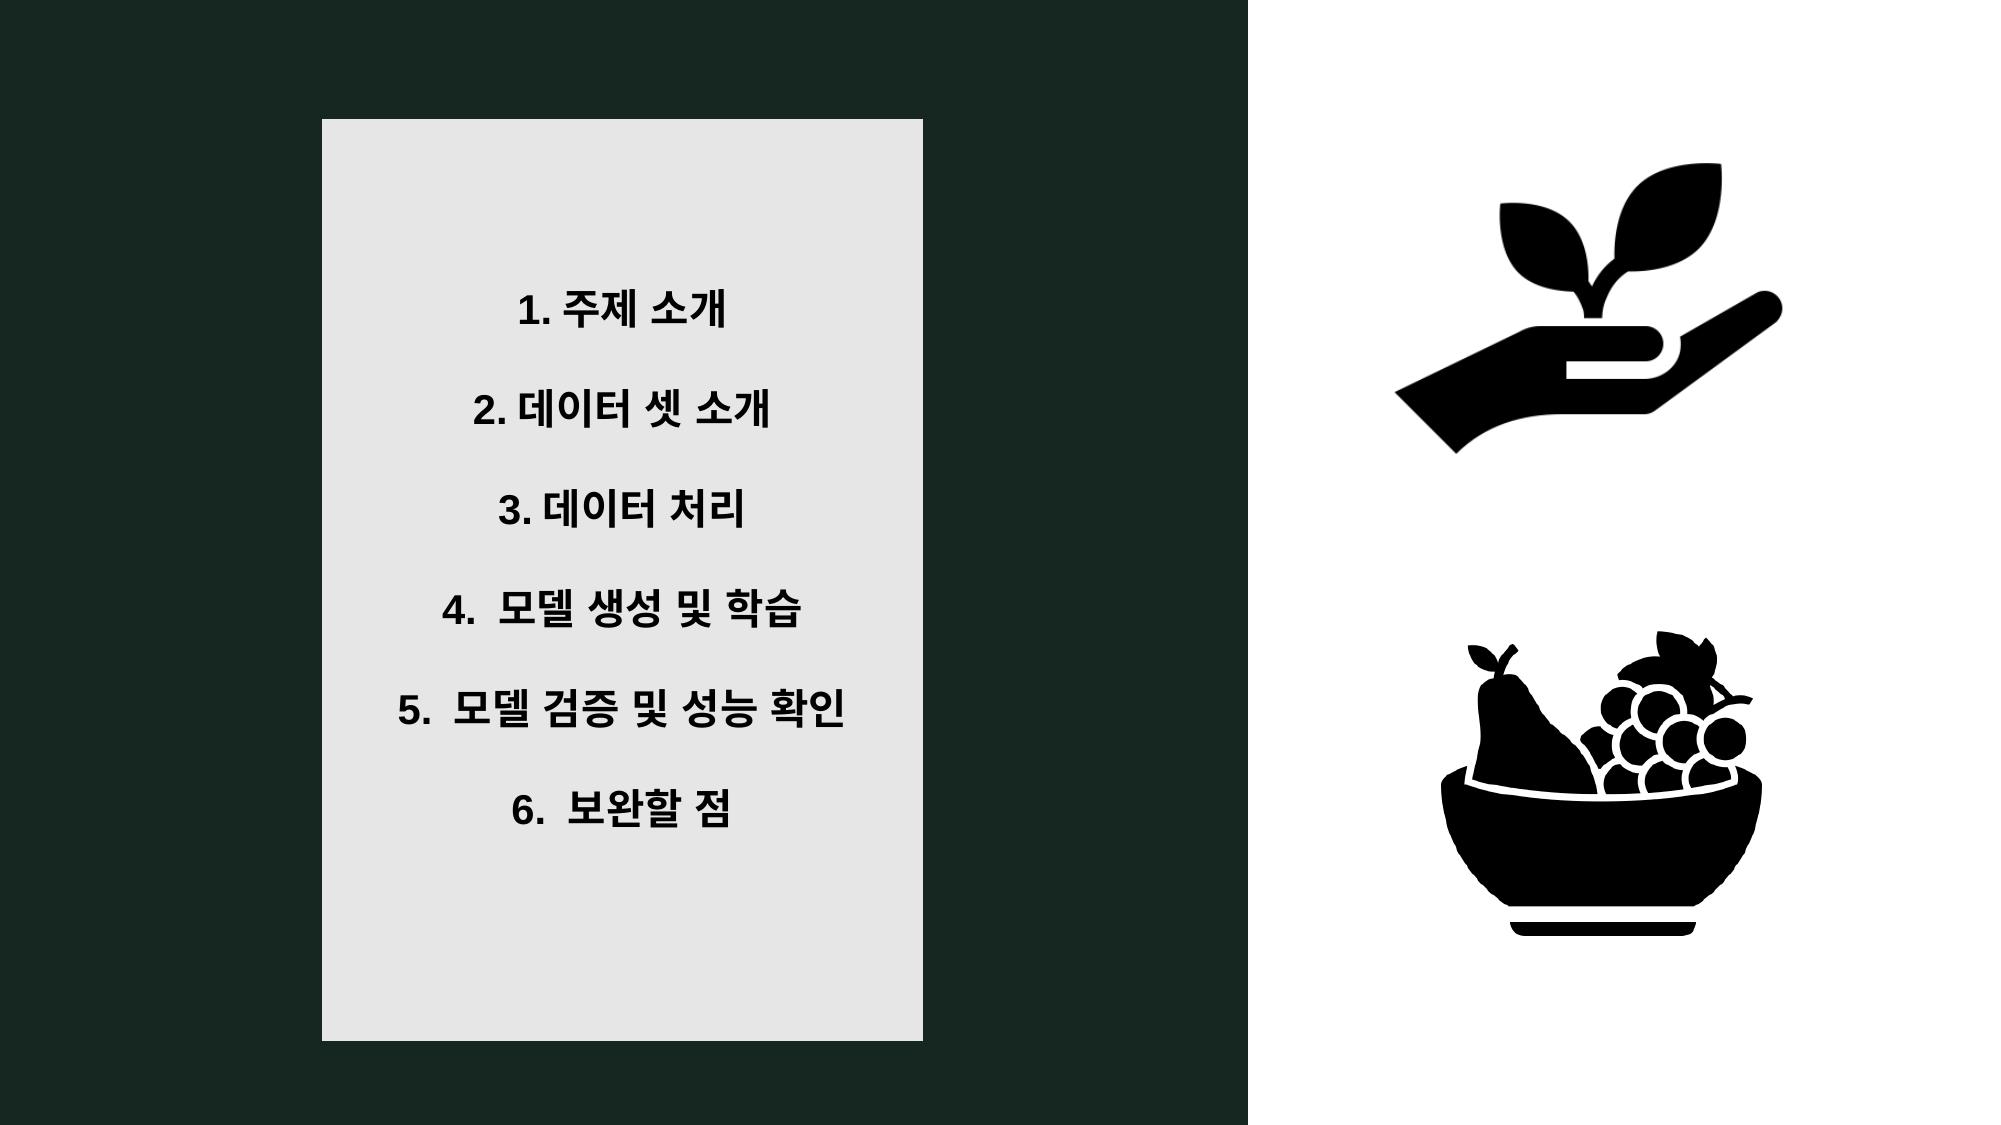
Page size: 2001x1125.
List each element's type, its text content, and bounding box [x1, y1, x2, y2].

picture [1426, 604, 1776, 955]
picture [1377, 97, 1800, 520]
text_box 1.주제 소개 2.데이터 셋 소개 3.데이터 처리 4. 모델 생성 및 학습 5. 모델 검증 및 성능 확인 6. 보완할 점 [321, 118, 924, 1042]
